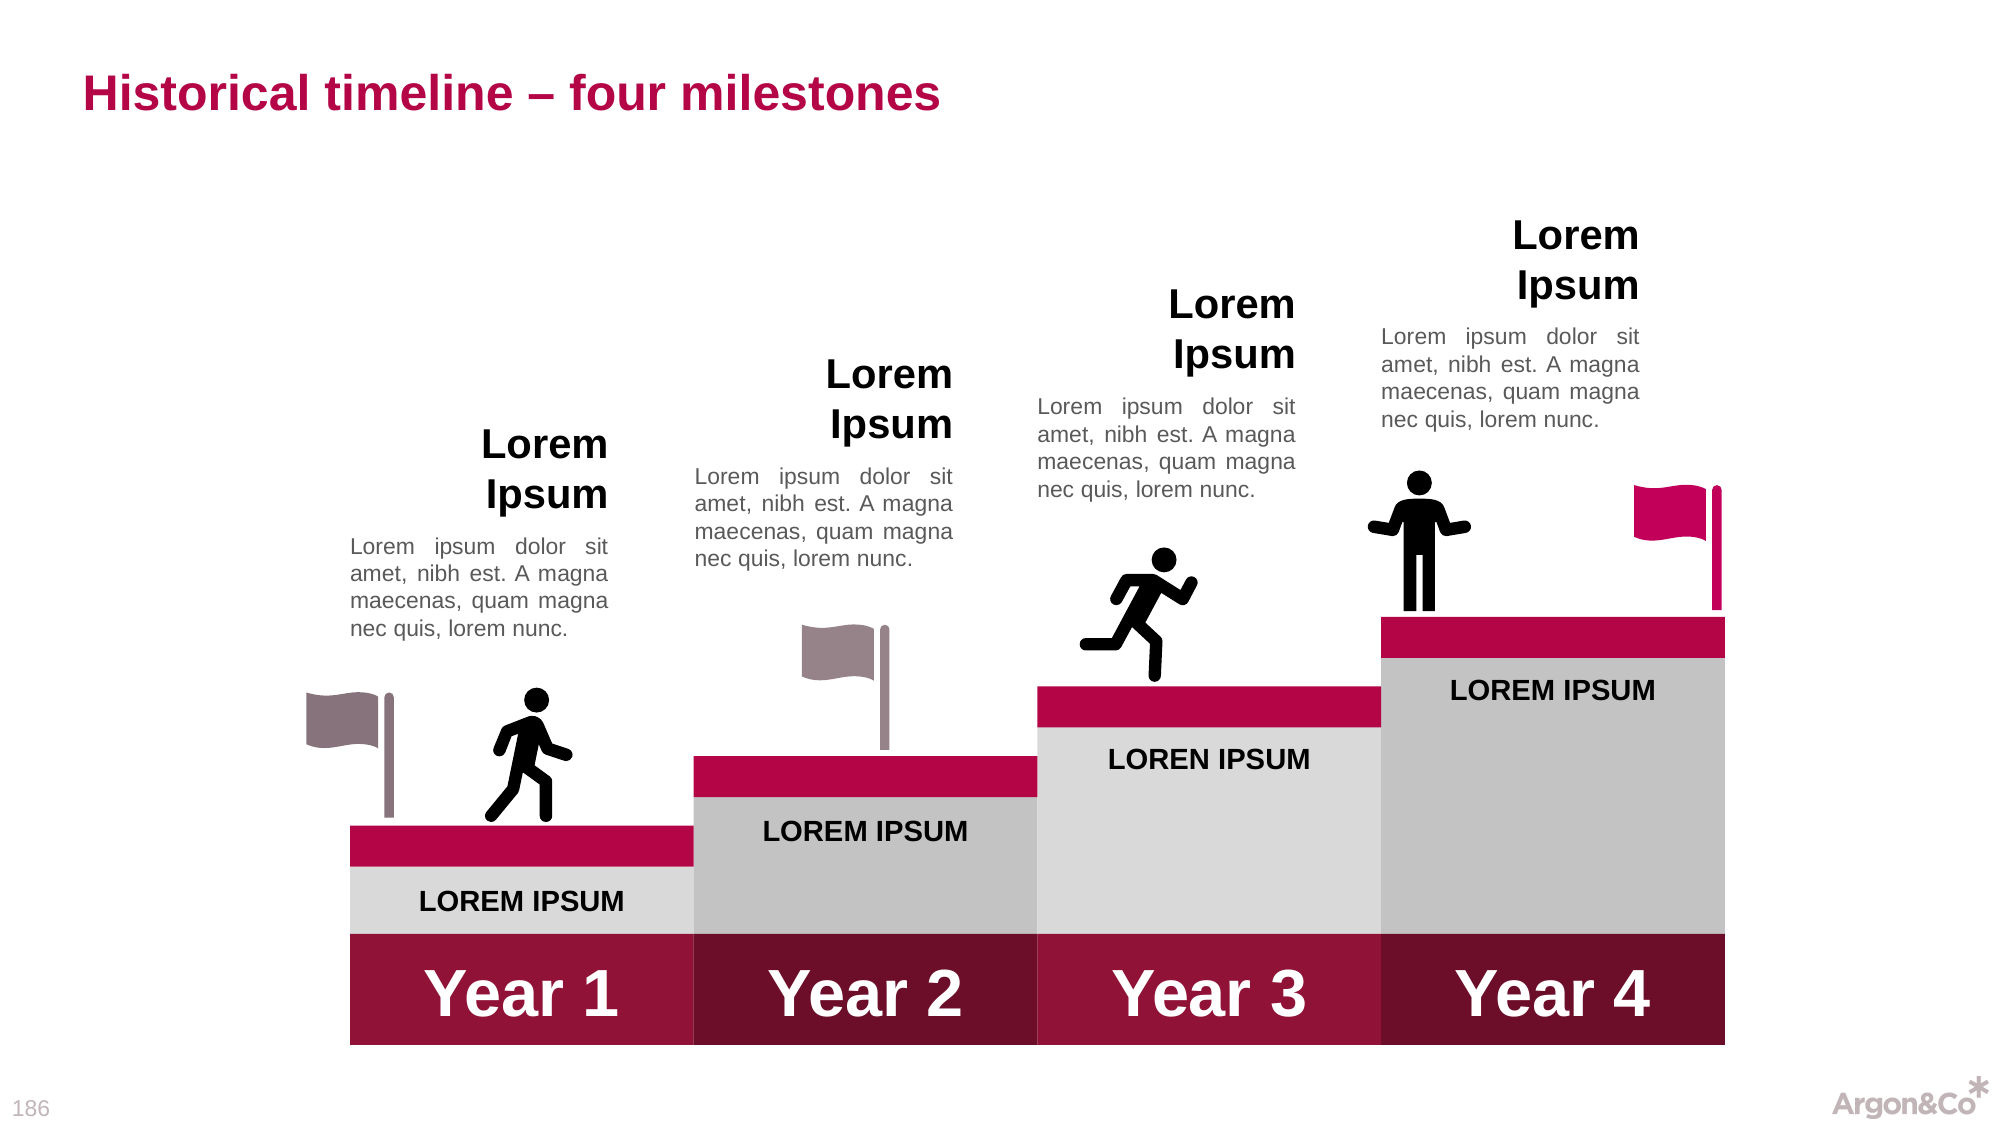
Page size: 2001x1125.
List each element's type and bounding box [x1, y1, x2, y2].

text_box [484, 687, 574, 823]
text_box [274, 465, 1754, 1047]
text_box [1079, 546, 1199, 683]
title [70, 51, 1932, 129]
text_box [693, 388, 954, 581]
picture [1832, 1076, 1989, 1119]
text_box [1380, 248, 1641, 442]
text_box [1036, 318, 1297, 512]
text_box [349, 458, 610, 651]
